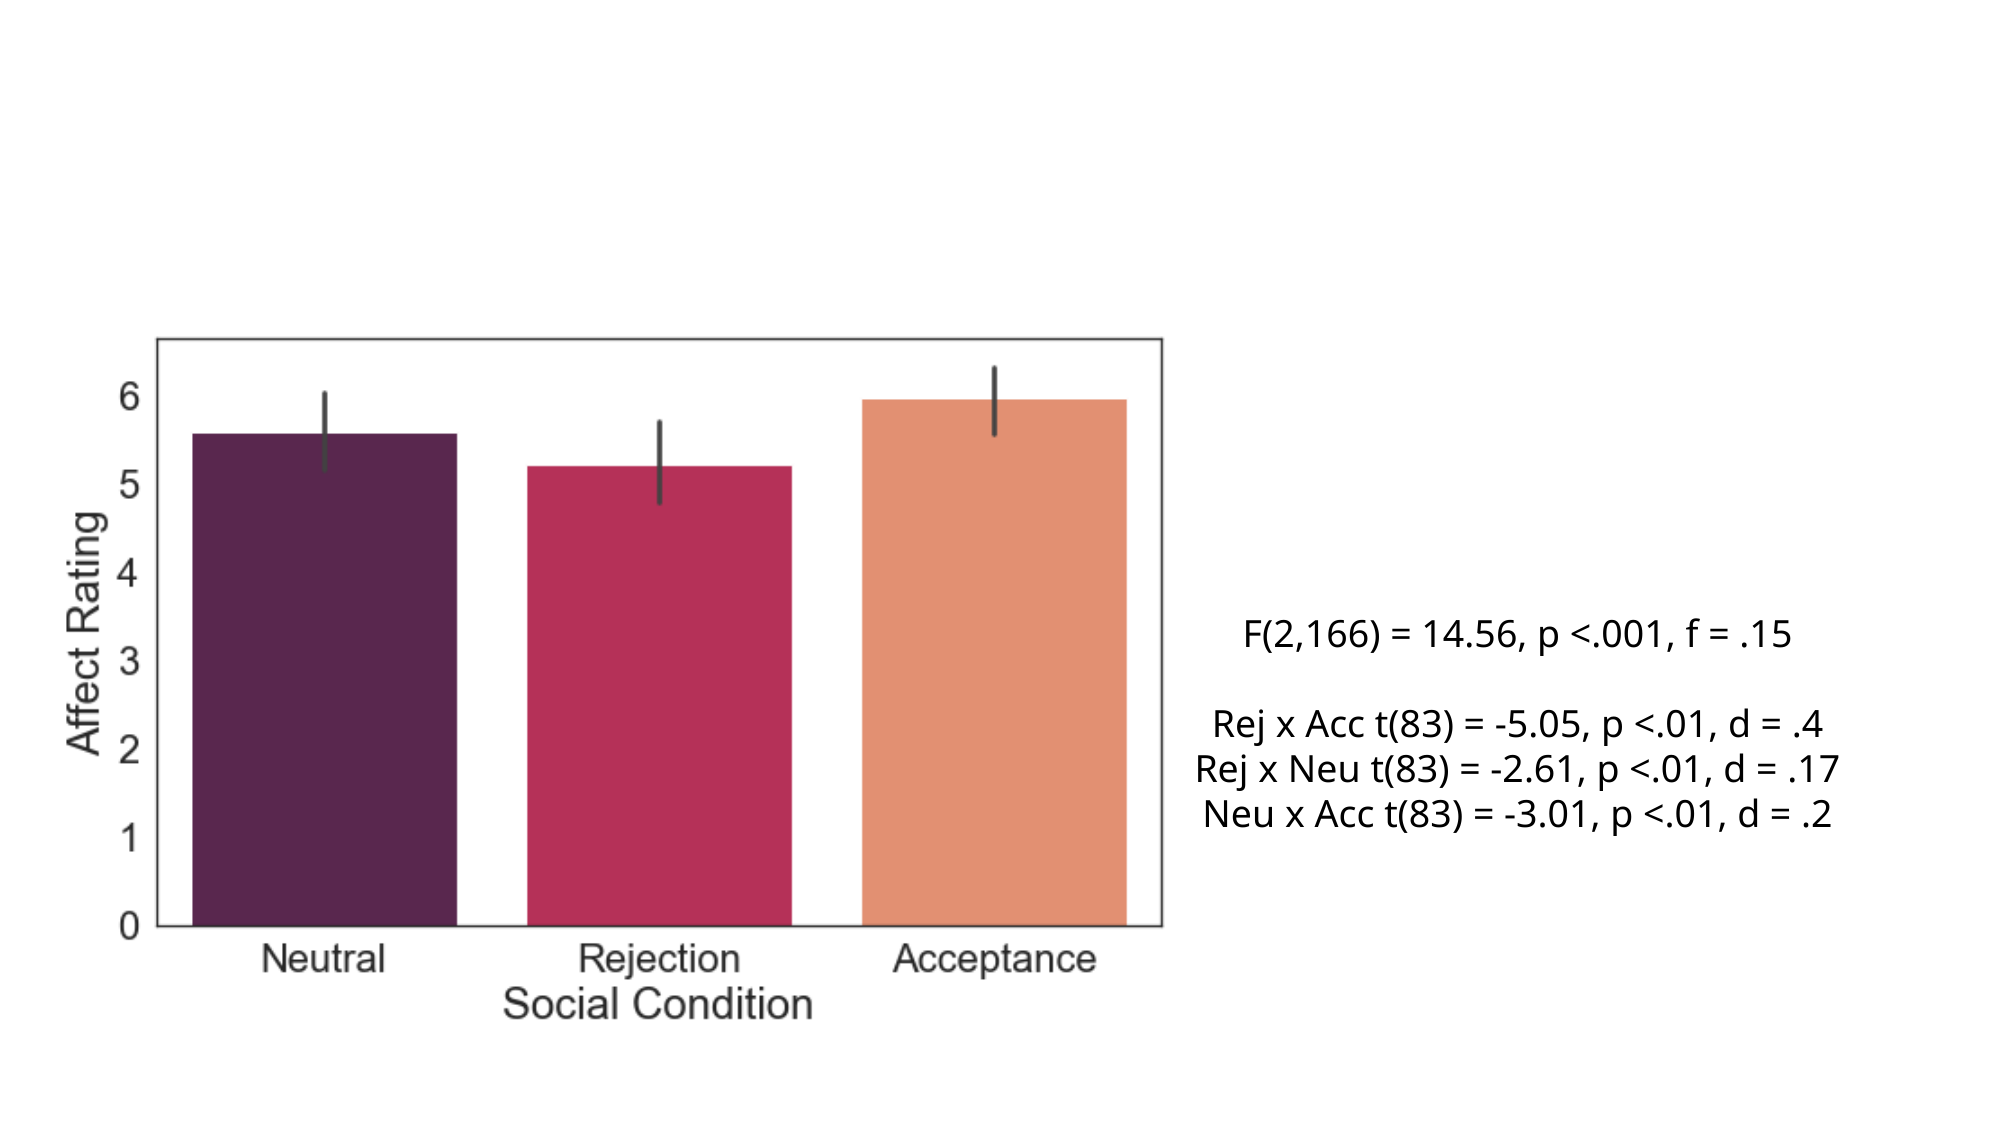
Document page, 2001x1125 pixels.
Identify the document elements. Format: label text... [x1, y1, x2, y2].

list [56, 326, 1174, 1041]
text_box F(2,166) = 14.56, p <.001, f = .15 Rej x Acc t(83) = -5.05, p <.01, d = .4 Rej x Neu t(83) = -2.61, p <.01, d = .17 Neu x Acc t(83) = -3.01, p <.01, d = .2 [1174, 602, 1863, 933]
